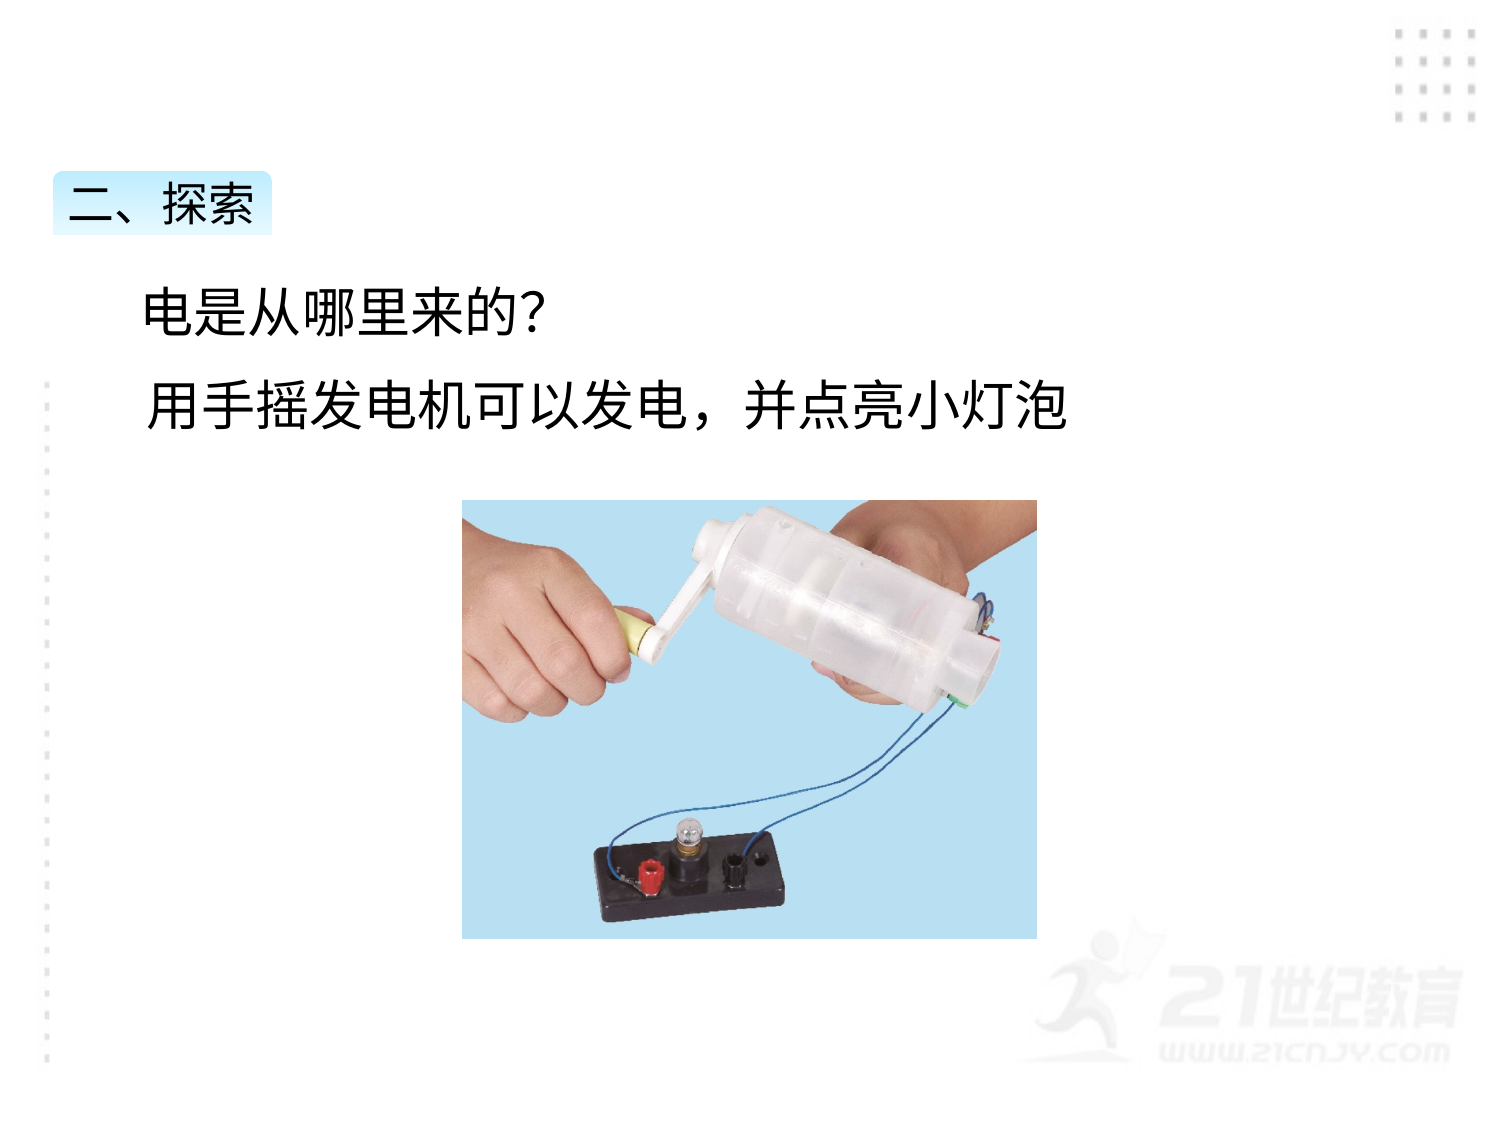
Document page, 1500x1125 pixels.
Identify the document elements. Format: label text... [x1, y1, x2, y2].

text_box 用手摇发电机可以发电，并点亮小灯泡 [132, 364, 1333, 444]
text_box 电是从哪里来的？ [124, 270, 733, 351]
picture [0, 0, 1500, 1125]
text_box 二、探索 [53, 170, 272, 235]
